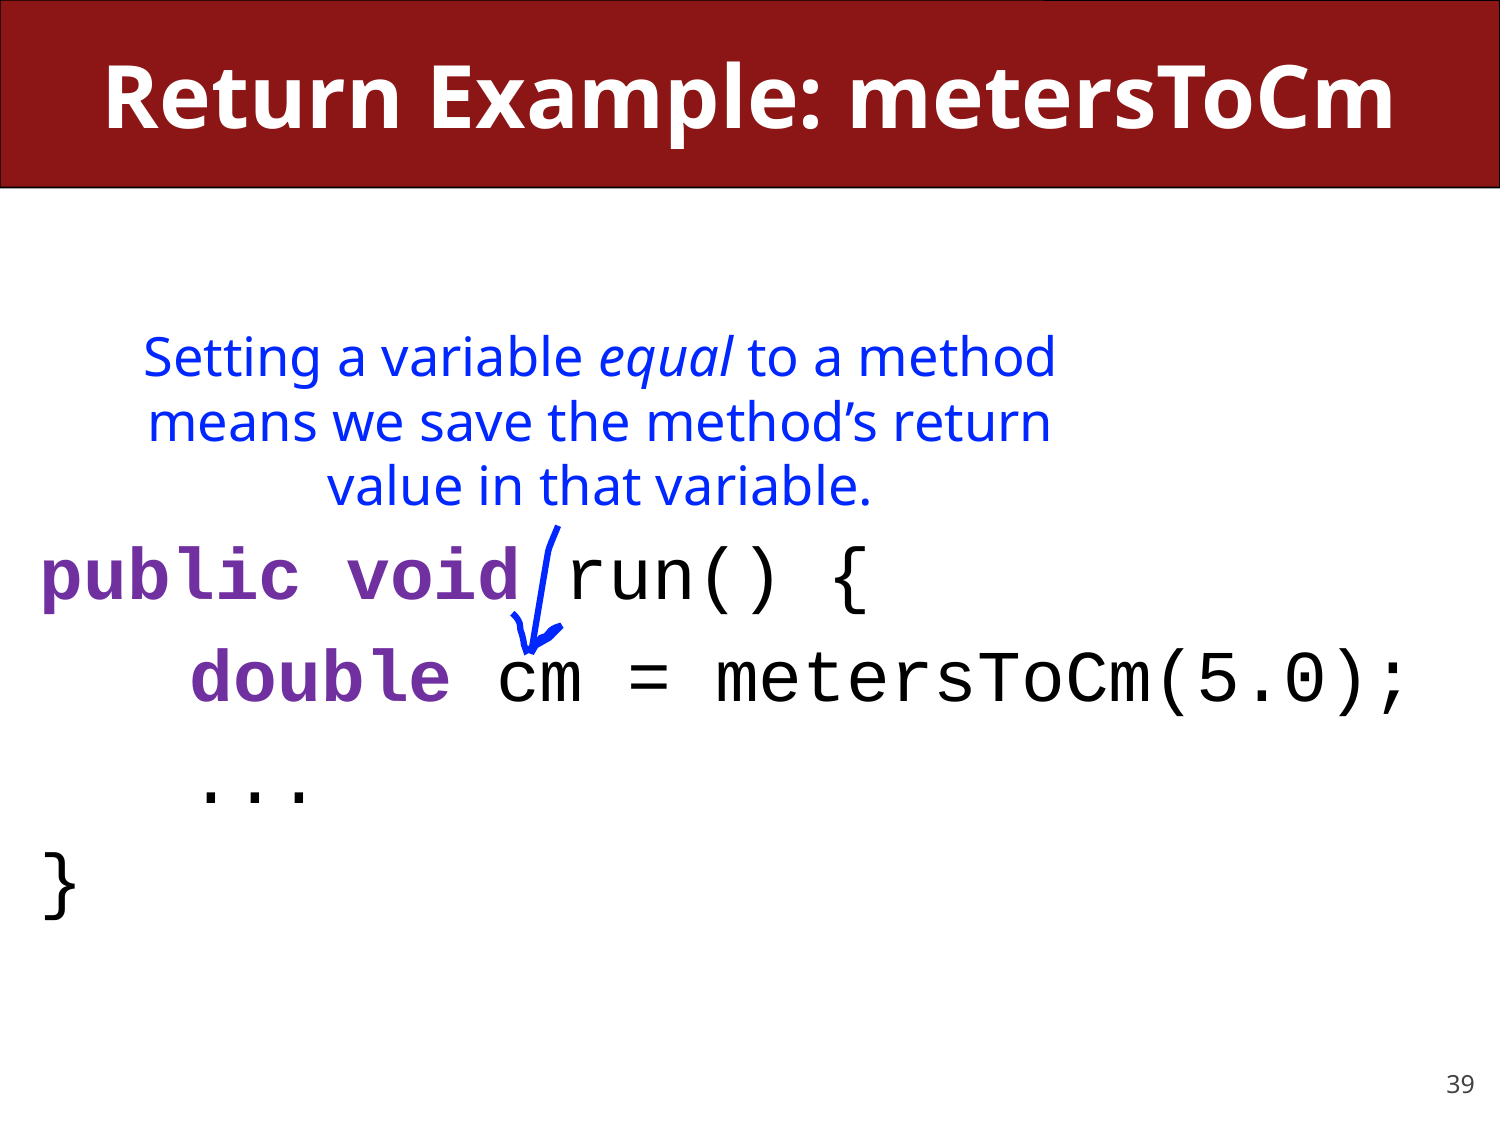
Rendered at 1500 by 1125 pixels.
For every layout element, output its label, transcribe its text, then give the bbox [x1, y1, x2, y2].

list public void run() { double cm = metersToCm(5.0); ... } [24, 212, 1475, 1063]
text_box [511, 525, 562, 654]
title Return Example: metersToCm [75, 0, 1425, 188]
text_box Setting a variable equal to a method means we save the method’s return value in that variable. [125, 314, 1076, 525]
